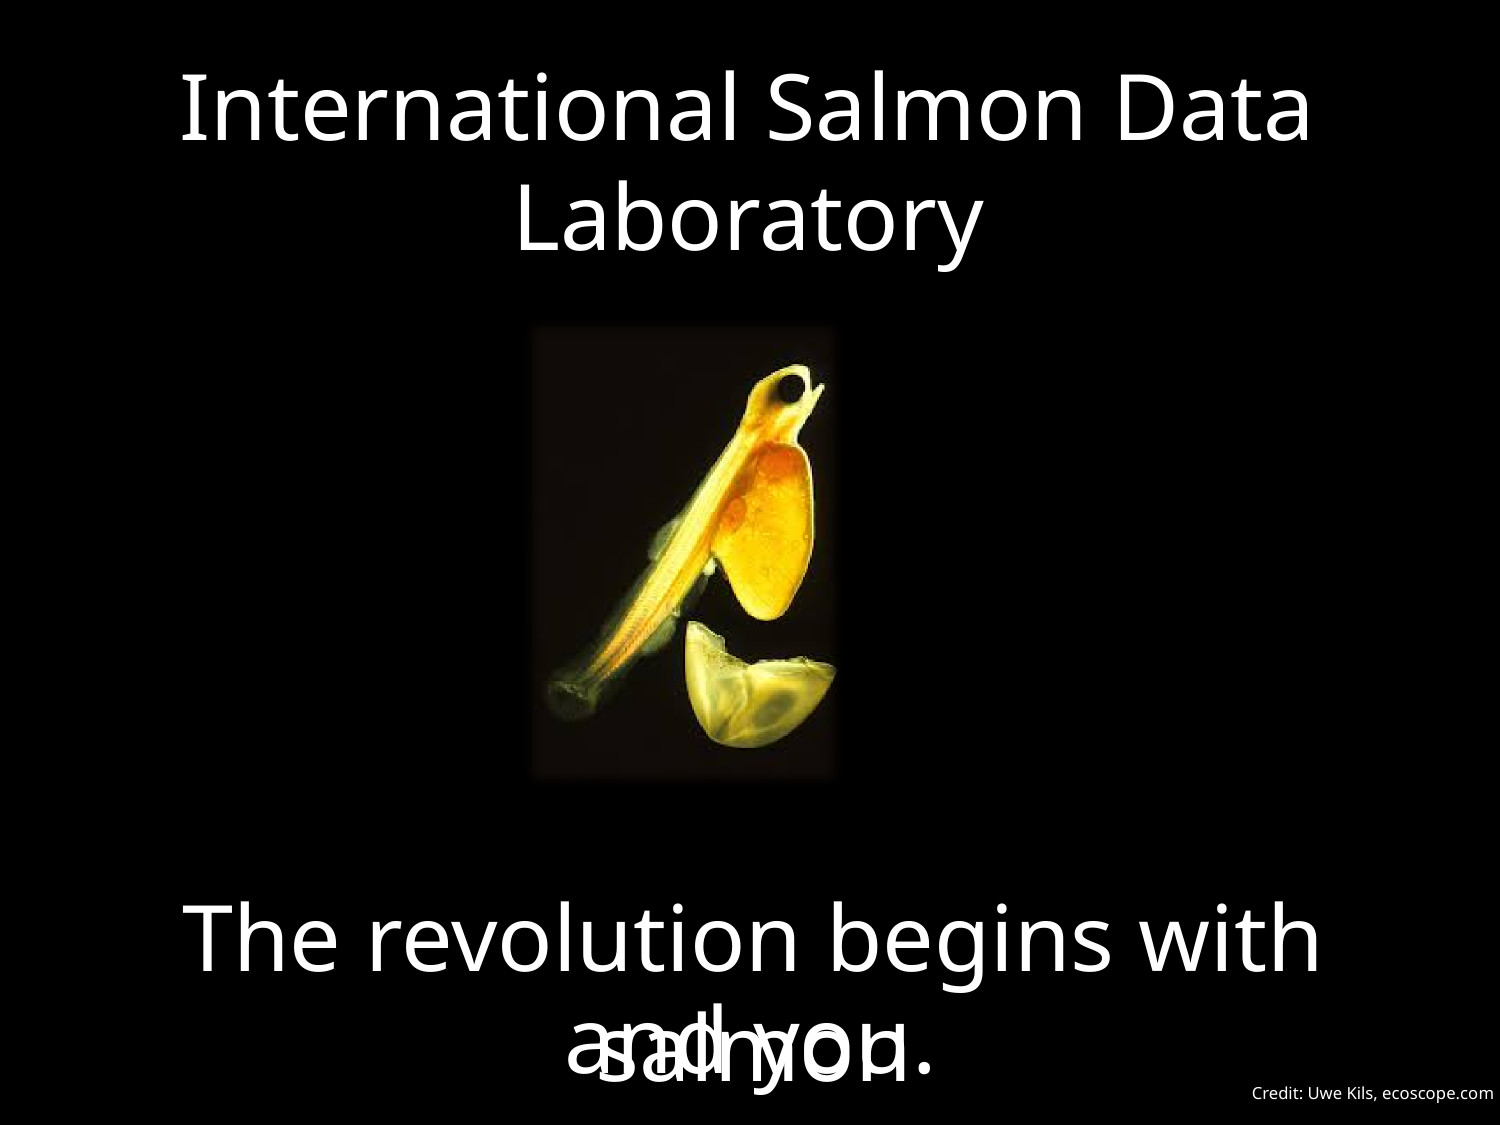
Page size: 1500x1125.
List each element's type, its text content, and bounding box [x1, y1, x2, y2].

text_box The revolution begins with salmon [5, 1100, 1500, 1107]
text_box and you. [0, 974, 1500, 1100]
picture [518, 314, 847, 792]
text_box International Salmon Data Laboratory [0, 41, 1497, 277]
text_box The revolution begins with salmon [5, 872, 1500, 974]
